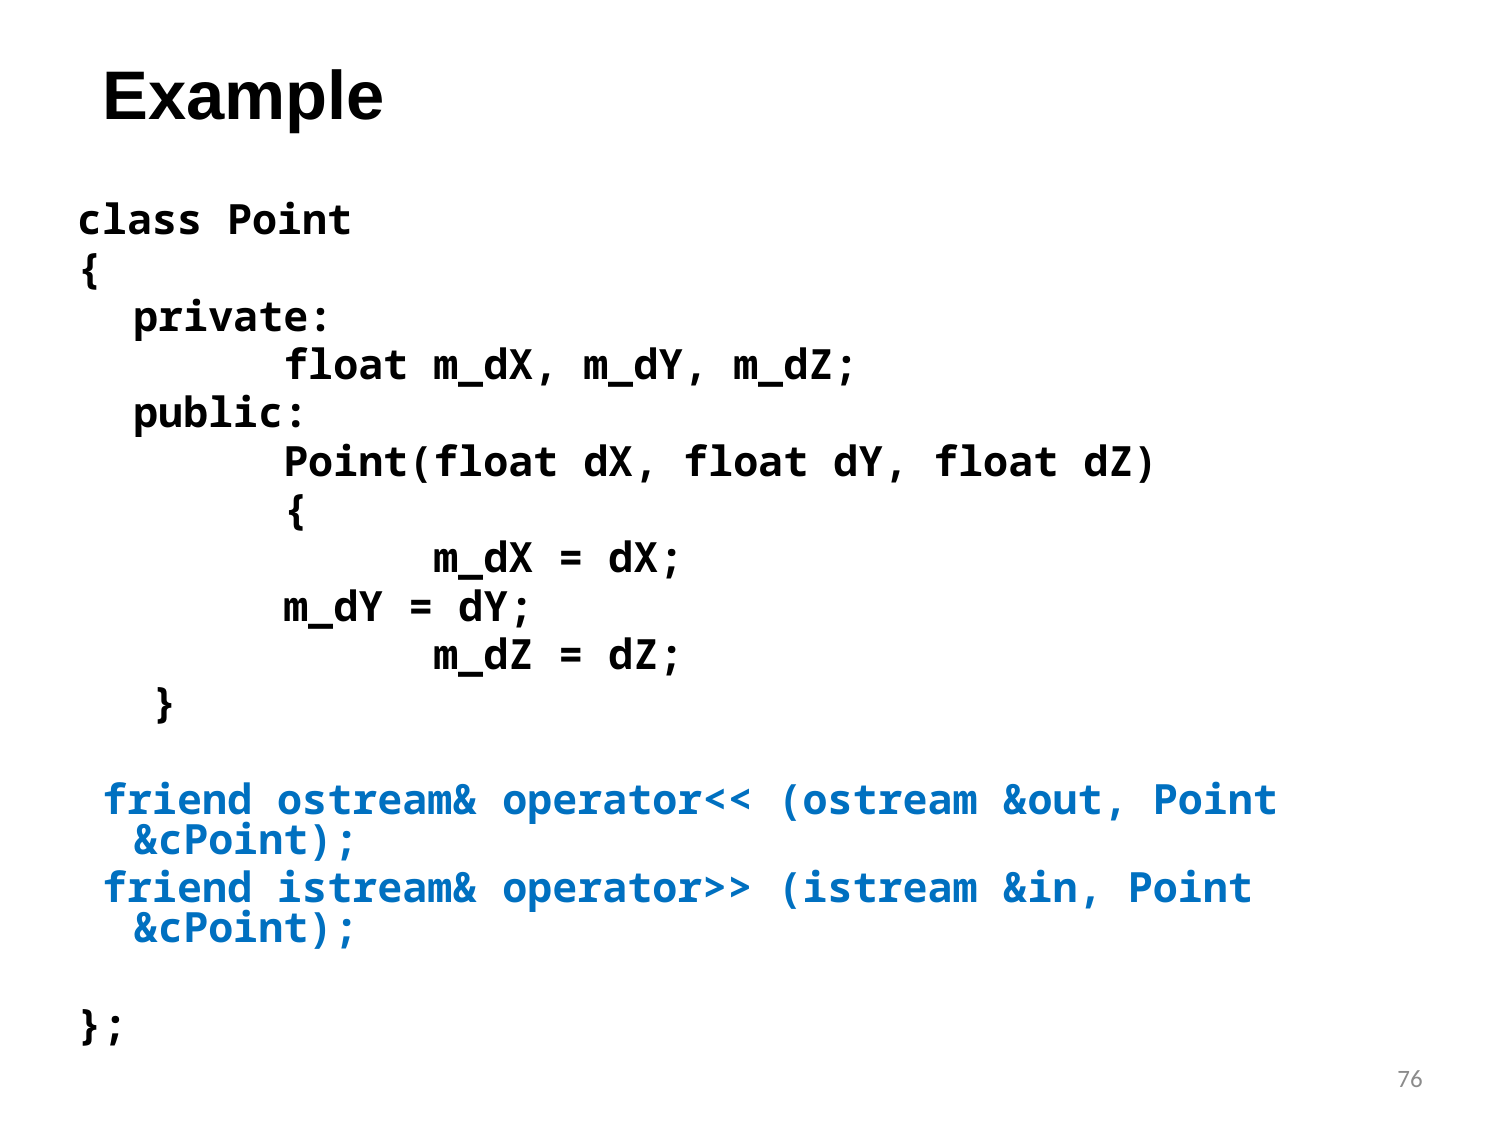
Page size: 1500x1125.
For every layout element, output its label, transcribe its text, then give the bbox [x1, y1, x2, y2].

list class Point { private: float m_dX, m_dY, m_dZ; public: Point(float dX, float dY, float dZ) { m_dX = dX; m_dY = dY; m_dZ = dZ; } friend ostream& operator<< (ostream &out, Point &cPoint); friend istream& operator>> (istream &in, Point &cPoint); }; [62, 195, 1438, 1073]
title Example [87, 4, 1425, 180]
slide_number 76 [1087, 1047, 1438, 1108]
